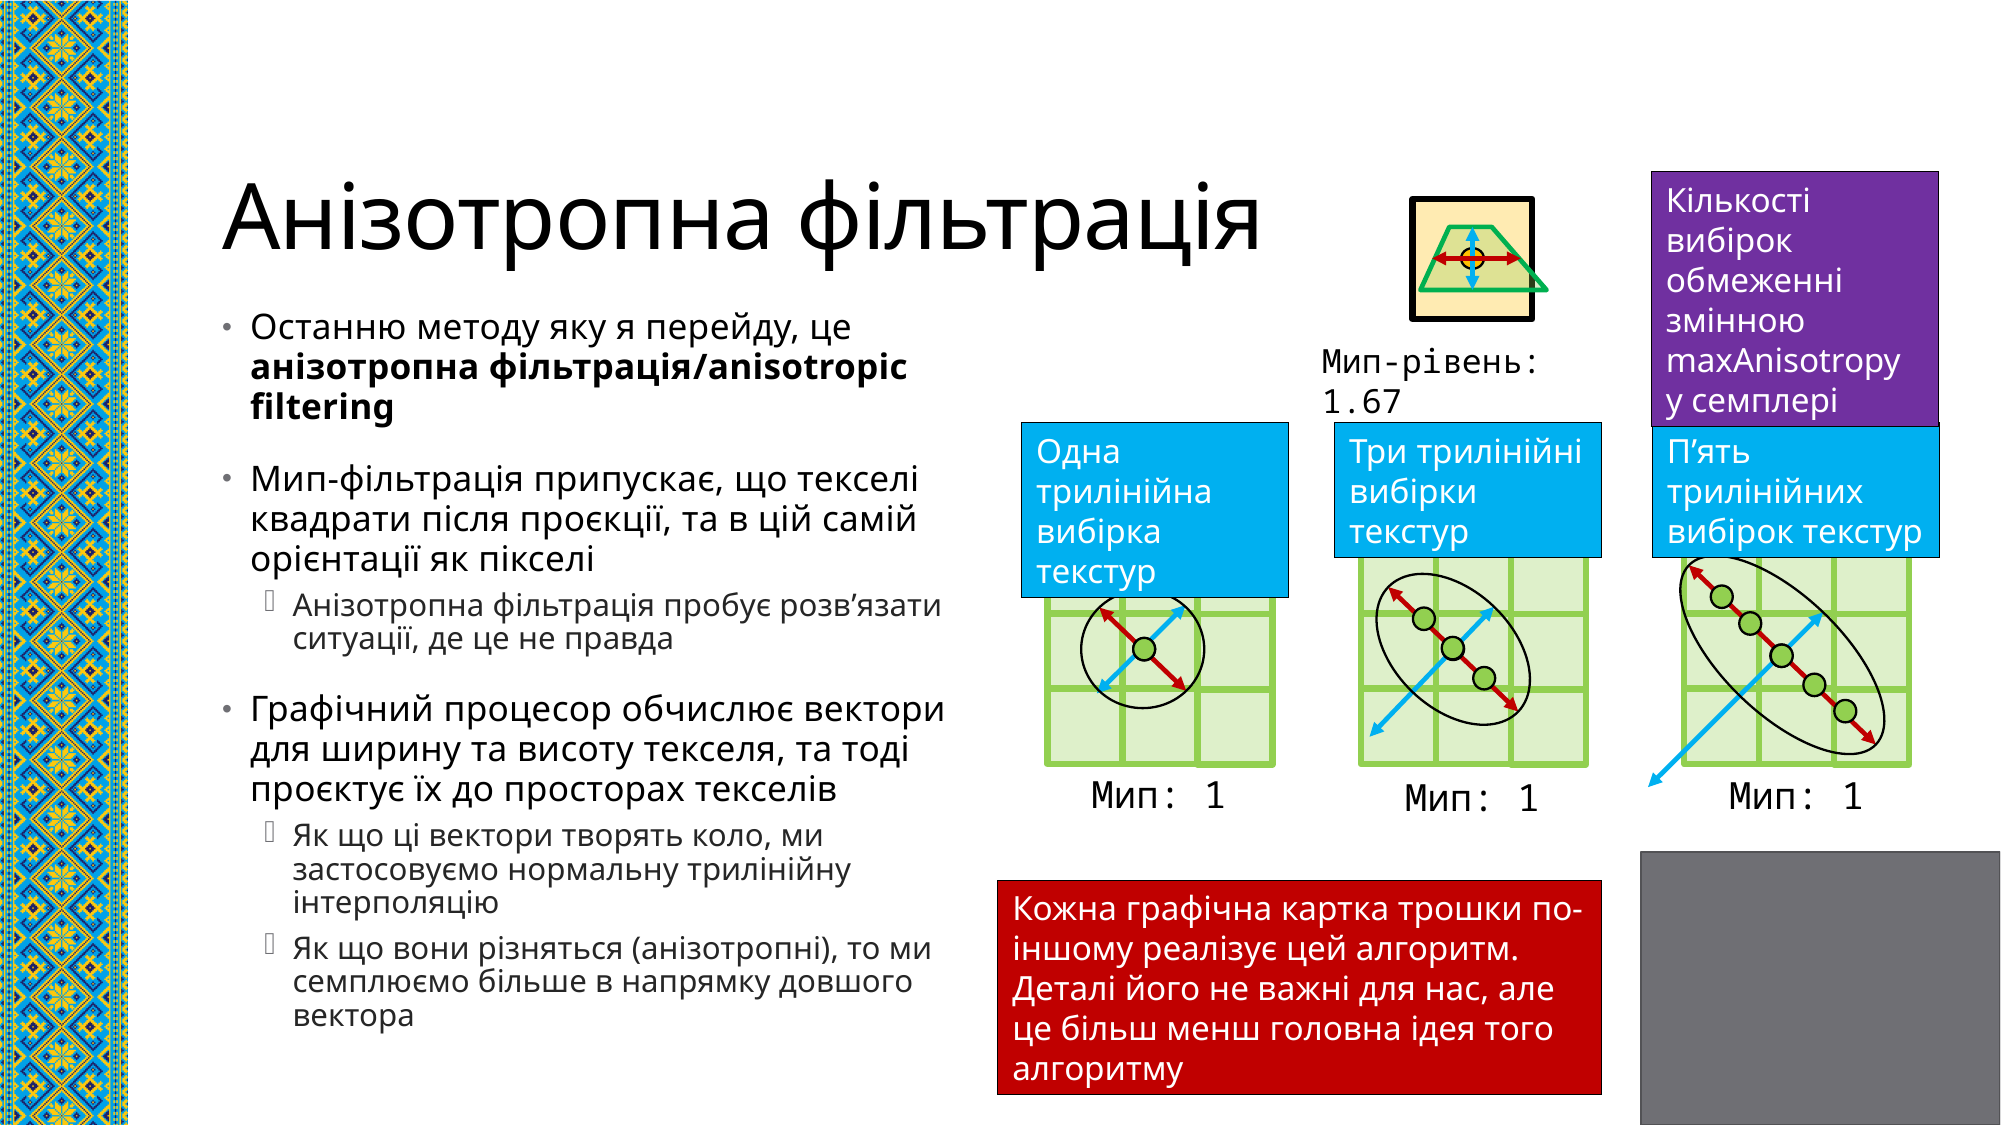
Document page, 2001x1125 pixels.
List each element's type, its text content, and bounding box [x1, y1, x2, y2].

picture [79, 1076, 101, 1096]
text_box [1835, 688, 1910, 765]
picture [78, 423, 102, 444]
text_box [1527, 655, 1532, 701]
text_box [1883, 613, 1910, 688]
text_box [1419, 265, 1467, 292]
picture [99, 987, 110, 1008]
text_box Мип: 1 [1684, 765, 1910, 825]
text_box [1194, 614, 1206, 684]
text_box Три трилінійні вибірки текстур [1334, 428, 1602, 558]
picture [14, 97, 25, 118]
picture [78, 186, 102, 207]
picture [79, 304, 101, 326]
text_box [1460, 261, 1470, 270]
text_box Мип-рівень: 1.67 [1307, 332, 1641, 428]
text_box П’ять трилінійних вибірок текстур [1652, 422, 1940, 558]
picture [14, 512, 25, 533]
picture [21, 778, 45, 800]
picture [99, 571, 110, 592]
picture [98, 868, 110, 889]
picture [79, 364, 102, 385]
text_box [1527, 613, 1587, 688]
picture [99, 215, 110, 237]
picture [30, 2, 93, 1124]
picture [98, 275, 110, 296]
picture [21, 956, 45, 978]
picture [22, 660, 44, 682]
picture [14, 987, 25, 1008]
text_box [1475, 261, 1485, 270]
picture [120, 2, 128, 1124]
text_box [1046, 612, 1089, 689]
text_box [1437, 558, 1512, 582]
text_box [1835, 558, 1910, 613]
picture [98, 334, 110, 355]
picture [78, 245, 102, 266]
picture [14, 453, 25, 474]
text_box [1447, 261, 1461, 265]
picture [14, 690, 26, 711]
title Анізотропна фільтрація [206, 60, 1797, 278]
text_box [1453, 720, 1509, 726]
text_box [1392, 572, 1461, 582]
picture [14, 334, 25, 355]
picture [22, 897, 44, 919]
text_box [1479, 263, 1548, 292]
text_box [1510, 688, 1587, 766]
picture [99, 37, 110, 59]
text_box [1178, 598, 1199, 612]
text_box [1512, 558, 1587, 613]
picture [79, 67, 101, 89]
text_box [1375, 595, 1381, 648]
picture [14, 868, 26, 889]
text_box [1758, 754, 1835, 765]
text_box [1360, 558, 1437, 612]
text_box Кожна графічна картка трошки по-іншому реалізує цей алгоритм. Деталі його не важні для нас, але це більш менш головна ідея того алгоритму [997, 880, 1602, 1095]
text_box [1194, 678, 1199, 688]
picture [98, 512, 110, 533]
text_box [1683, 753, 1758, 765]
picture [98, 1046, 110, 1067]
picture [14, 1105, 25, 1124]
picture [99, 809, 110, 830]
text_box Одна трилінійна вибірка текстур [1021, 422, 1289, 598]
text_box [1046, 689, 1121, 763]
text_box [1080, 618, 1089, 681]
picture [99, 631, 110, 652]
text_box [1098, 607, 1187, 692]
picture [98, 97, 110, 118]
picture [21, 1016, 45, 1038]
text_box [1360, 689, 1435, 765]
text_box Кількості вибірок обмеженні змінною maxAnisotropy у семплері [1651, 171, 1939, 427]
picture [98, 690, 110, 711]
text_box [1484, 261, 1506, 265]
picture [14, 571, 25, 592]
picture [22, 126, 44, 148]
picture [21, 245, 45, 267]
text_box [1199, 688, 1274, 766]
picture [78, 957, 102, 978]
picture [14, 1046, 25, 1067]
list Останню методу яку я перейду, це анізотропна фільтрація/anisotropic filtering Мип-фільтрація припускає, що текселі квадрати після проєкції, та в цій самій орієнтації як пікселі Анізотропна фільтрація пробує розв’язати ситуації, де це не правда Графічний процесор обчислює вектори для ширину та висоту текселя, та тоді проєктує їх до просторах текселів Як що ці вектори творять коло, ми застосовуємо нормальну трилінійну інтерполяцію Як що вони різняться (анізотропні), то ми семплюємо більше в напрямку довшого вектора [206, 299, 1022, 1046]
picture [79, 720, 102, 741]
picture [79, 542, 101, 563]
picture [79, 1016, 102, 1037]
picture [22, 838, 44, 860]
picture [14, 156, 25, 177]
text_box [1688, 565, 1877, 745]
picture [14, 275, 25, 296]
picture [98, 927, 110, 948]
picture [99, 453, 110, 474]
picture [99, 393, 110, 415]
text_box [1114, 703, 1171, 710]
text_box [1121, 688, 1199, 763]
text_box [1388, 586, 1519, 712]
picture [99, 156, 110, 177]
picture [99, 1105, 110, 1124]
picture [22, 541, 44, 563]
picture [21, 422, 45, 445]
picture [79, 482, 101, 504]
text_box [1046, 598, 1108, 612]
picture [14, 215, 25, 237]
picture [79, 126, 101, 148]
picture [14, 37, 25, 59]
text_box [1194, 612, 1199, 620]
text_box [1435, 720, 1512, 765]
picture [22, 304, 44, 326]
picture [78, 601, 102, 622]
text_box [1436, 225, 1516, 253]
picture [14, 927, 25, 948]
picture [22, 363, 45, 385]
picture [78, 8, 102, 29]
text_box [1510, 259, 1521, 265]
picture [21, 600, 45, 623]
picture [14, 749, 25, 770]
picture [21, 185, 45, 208]
text_box [1199, 598, 1274, 613]
picture [21, 7, 45, 30]
picture [14, 393, 25, 415]
text_box Мип: 1 [1046, 763, 1272, 824]
picture [14, 631, 25, 652]
picture [14, 809, 25, 830]
picture [99, 749, 110, 770]
picture [0, 2, 11, 1124]
picture [22, 482, 44, 504]
picture [79, 660, 101, 681]
picture [22, 719, 44, 741]
text_box [1199, 613, 1274, 688]
picture [79, 838, 101, 859]
picture [22, 67, 44, 89]
picture [79, 898, 101, 919]
picture [22, 1075, 44, 1097]
text_box Мип: 1 [1359, 766, 1585, 826]
picture [78, 779, 102, 800]
text_box [1683, 558, 1695, 564]
text_box [1411, 198, 1534, 320]
text_box [1360, 612, 1381, 689]
